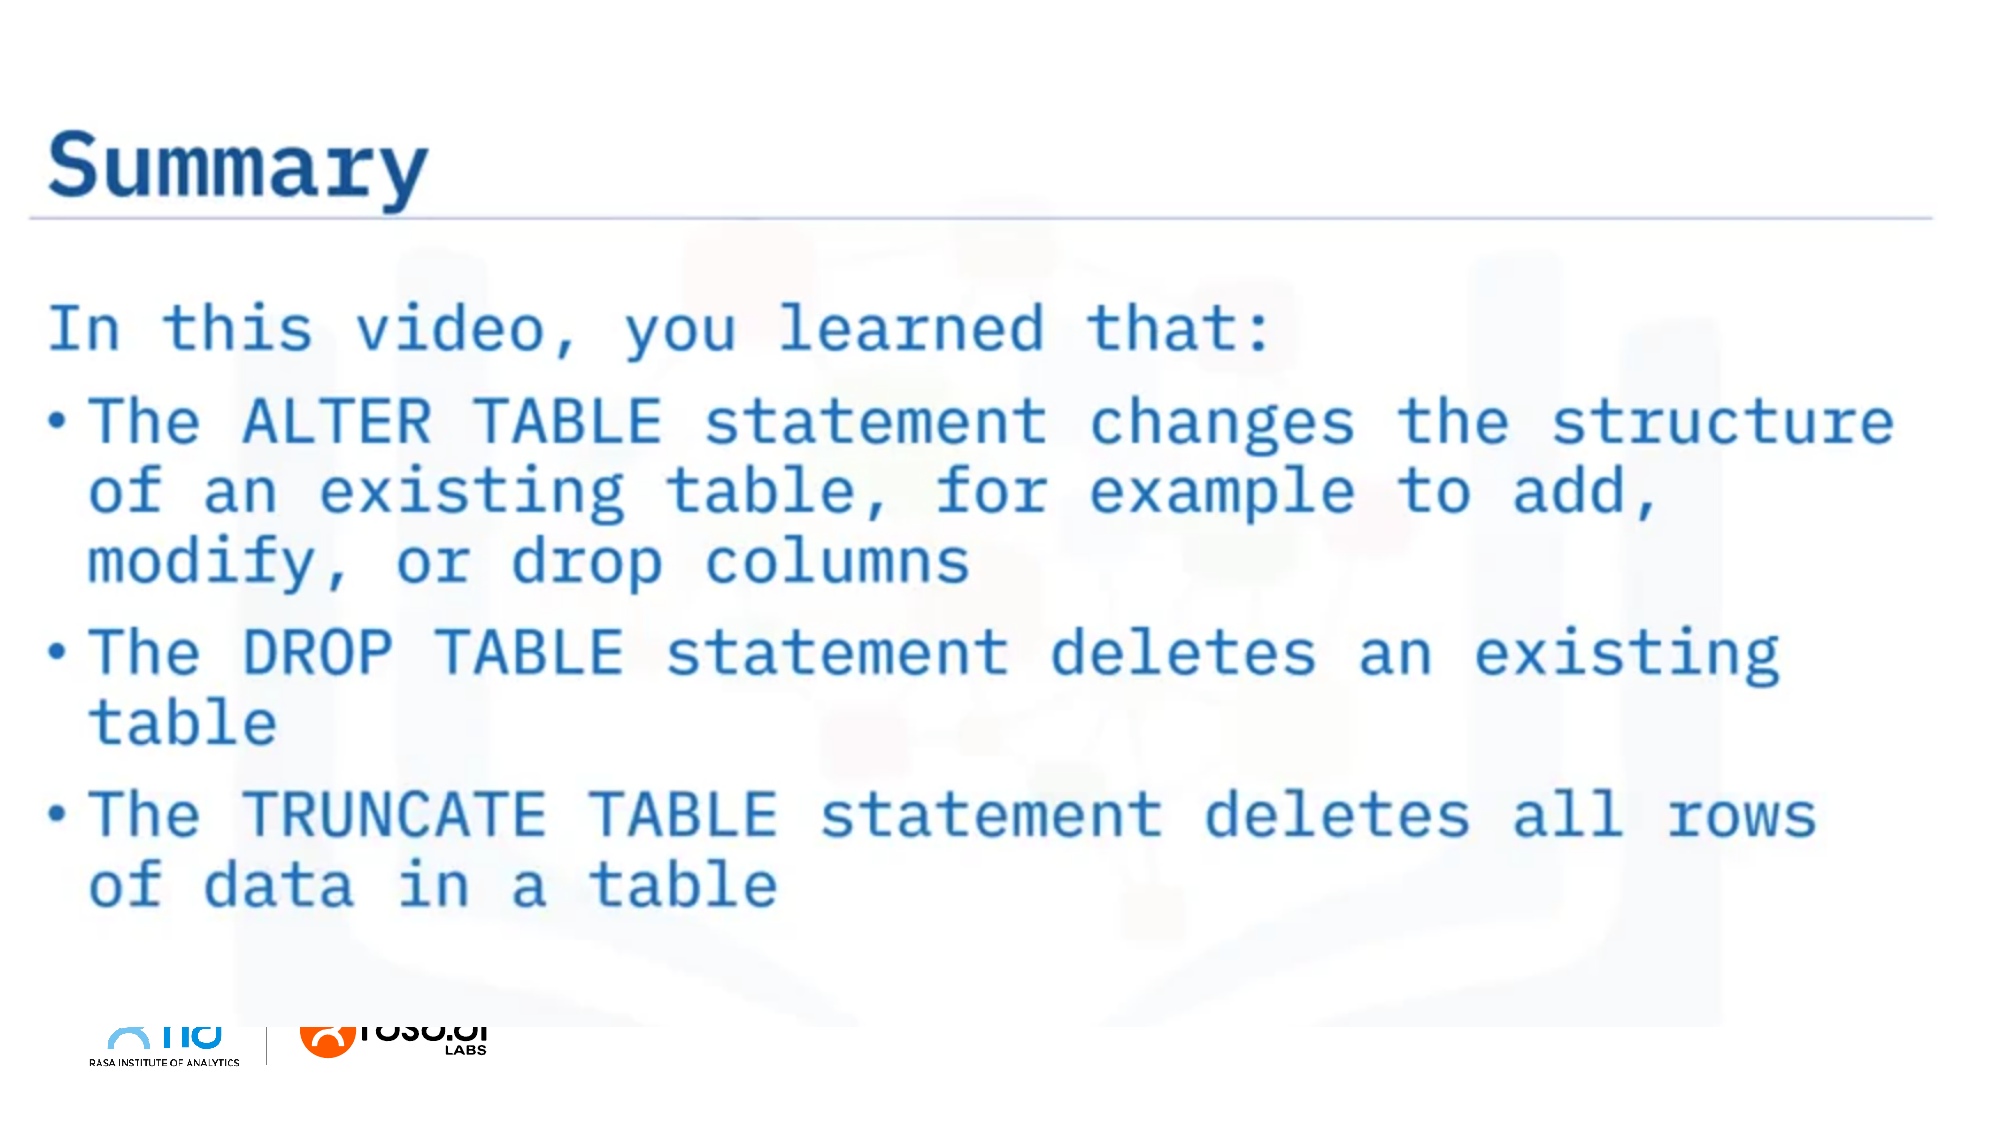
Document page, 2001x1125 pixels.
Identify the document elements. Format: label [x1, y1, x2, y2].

picture [0, 97, 2000, 1078]
